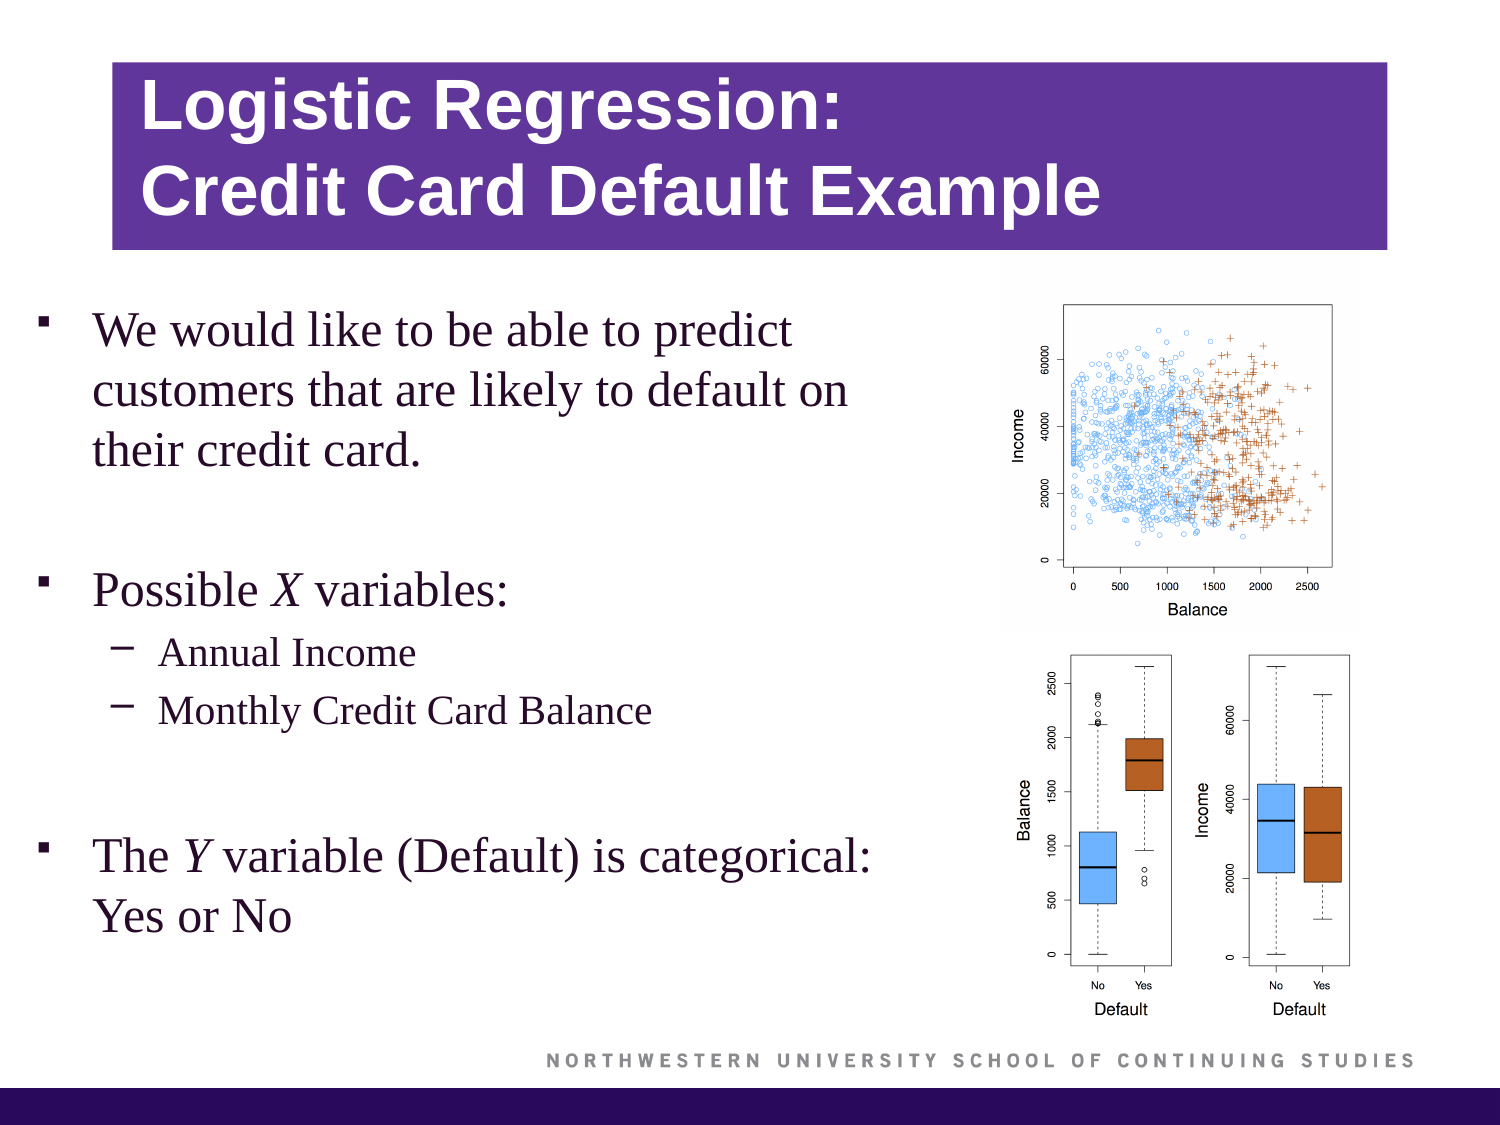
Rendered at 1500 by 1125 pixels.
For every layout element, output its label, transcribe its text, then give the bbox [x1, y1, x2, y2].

title Logistic Regression: Credit Card Default Example [125, 50, 1400, 238]
list We would like to be able to predict customers that are likely to default on their credit card. Possible X variables: Annual Income Monthly Credit Card Balance The Y variable (Default) is categorical: Yes or No [20, 288, 967, 964]
picture [0, 0, 1500, 1125]
